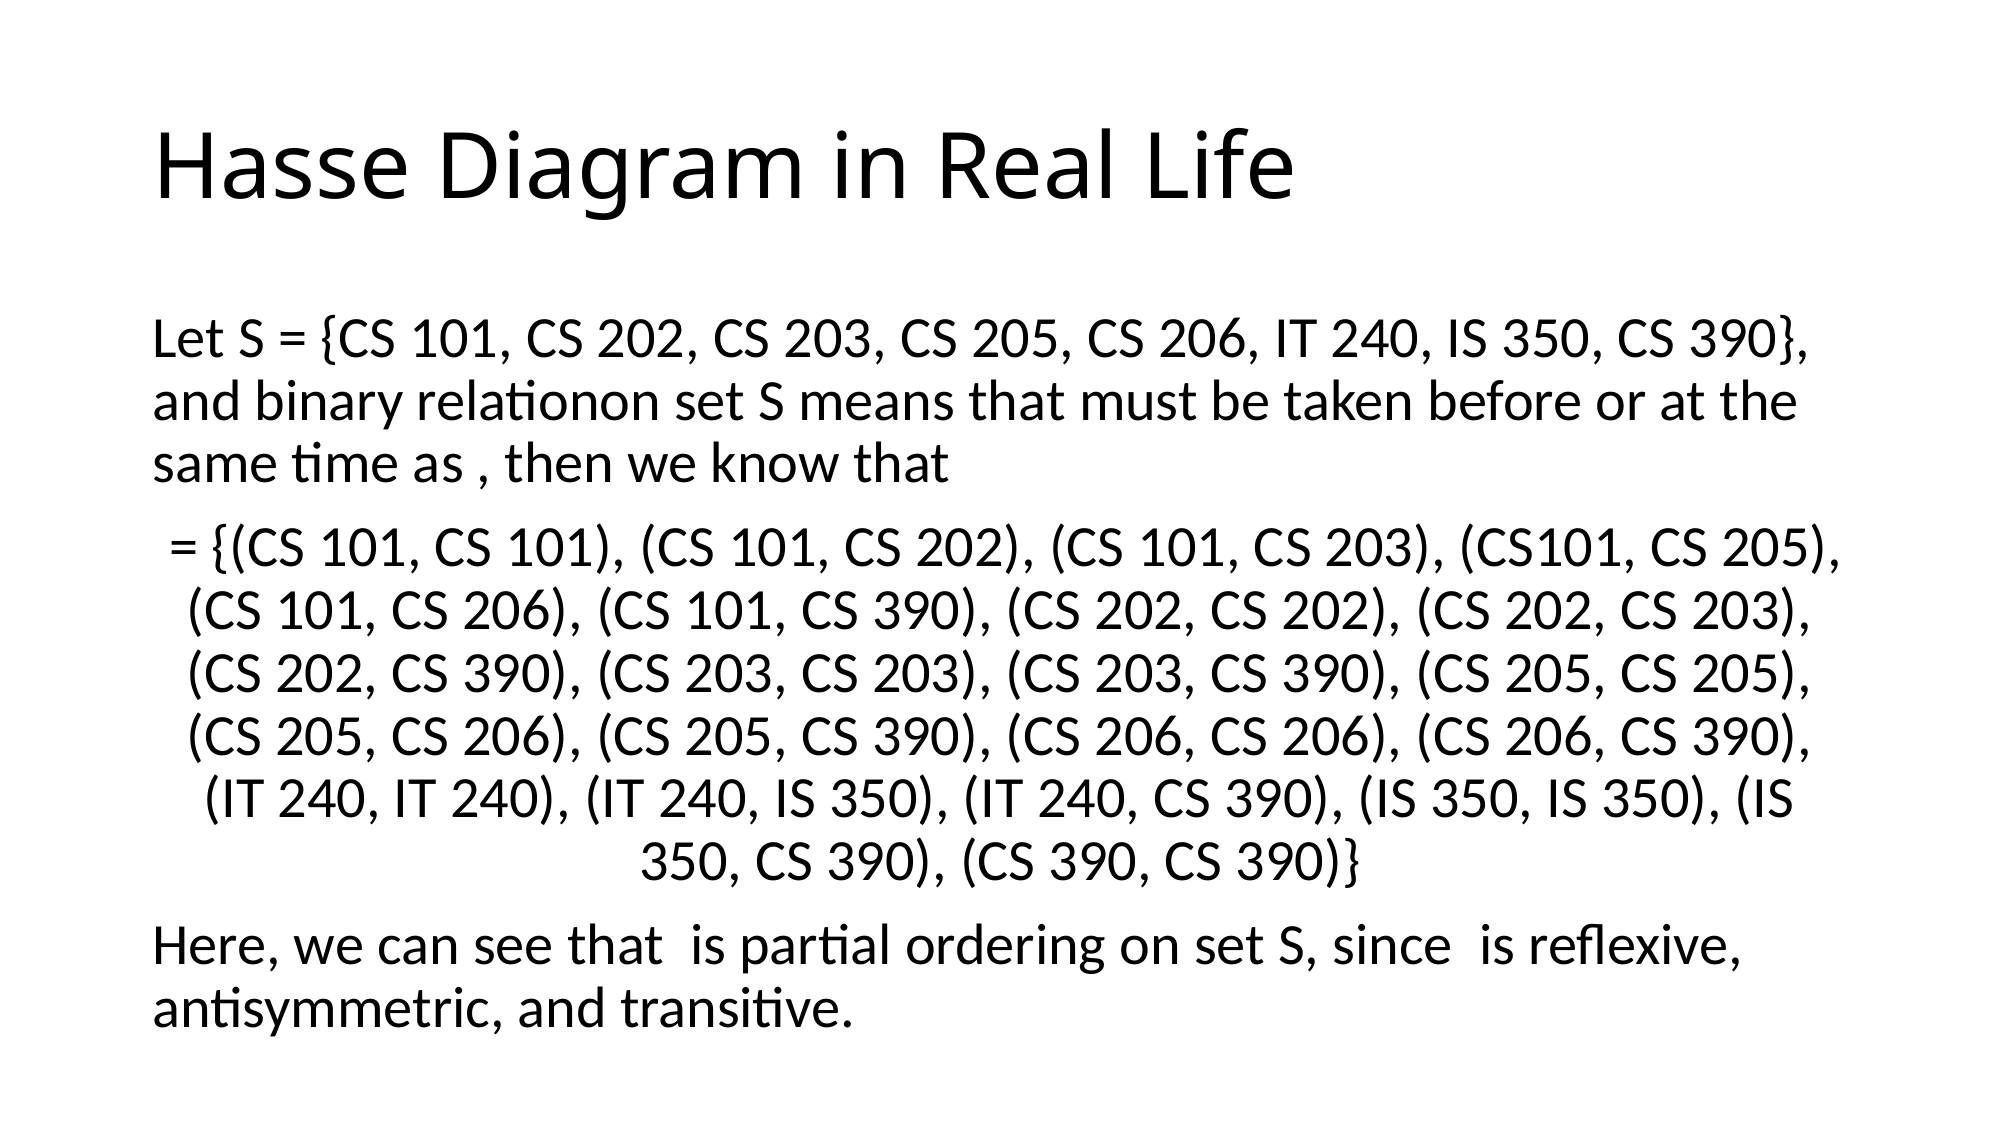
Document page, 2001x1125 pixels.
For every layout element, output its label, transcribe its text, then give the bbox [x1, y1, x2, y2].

title Hasse Diagram in Real Life [137, 59, 1863, 278]
